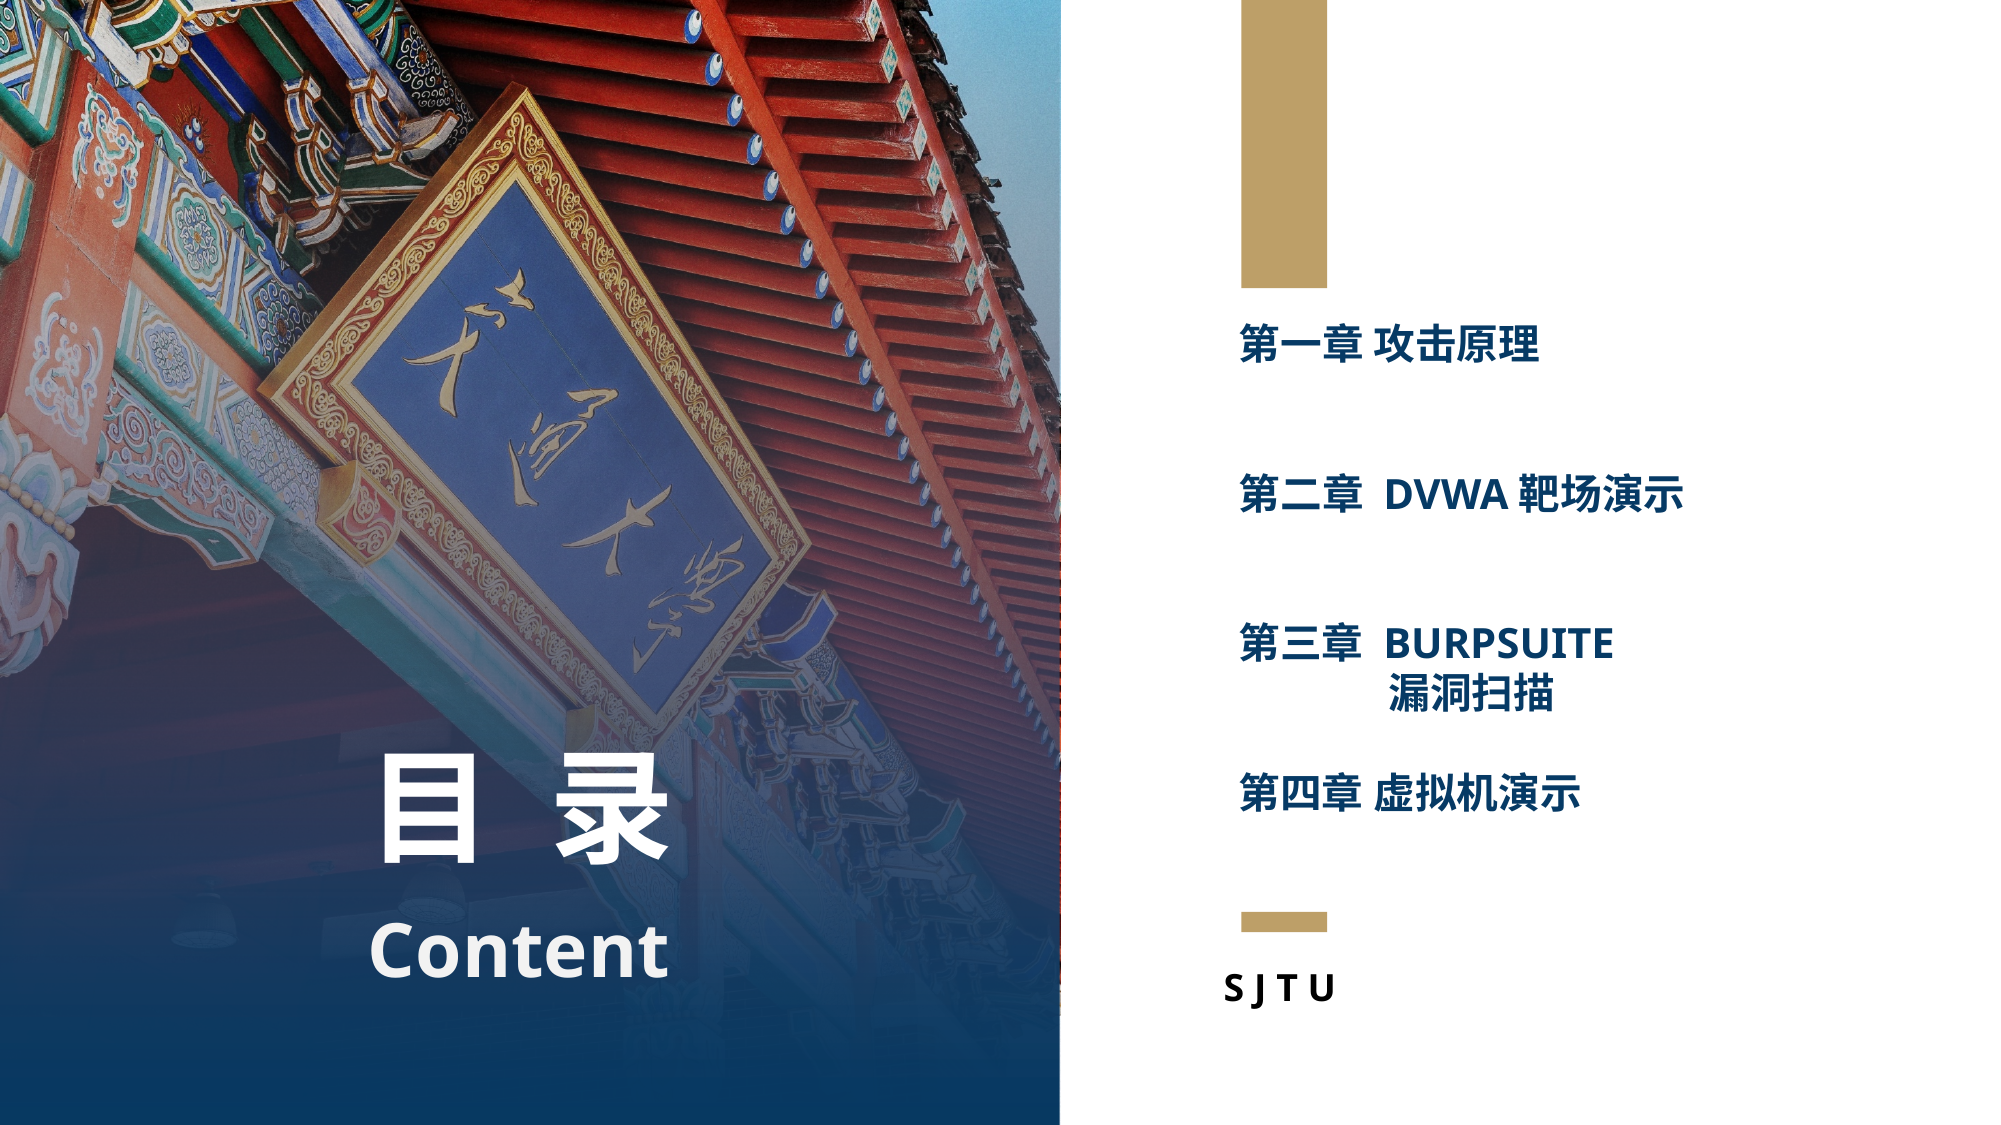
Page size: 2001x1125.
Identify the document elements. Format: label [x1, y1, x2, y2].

text_box [1223, 460, 1773, 582]
picture [0, 0, 1061, 1125]
text_box [1223, 310, 1560, 432]
text_box [1223, 759, 1611, 881]
text_box [1223, 609, 1652, 732]
